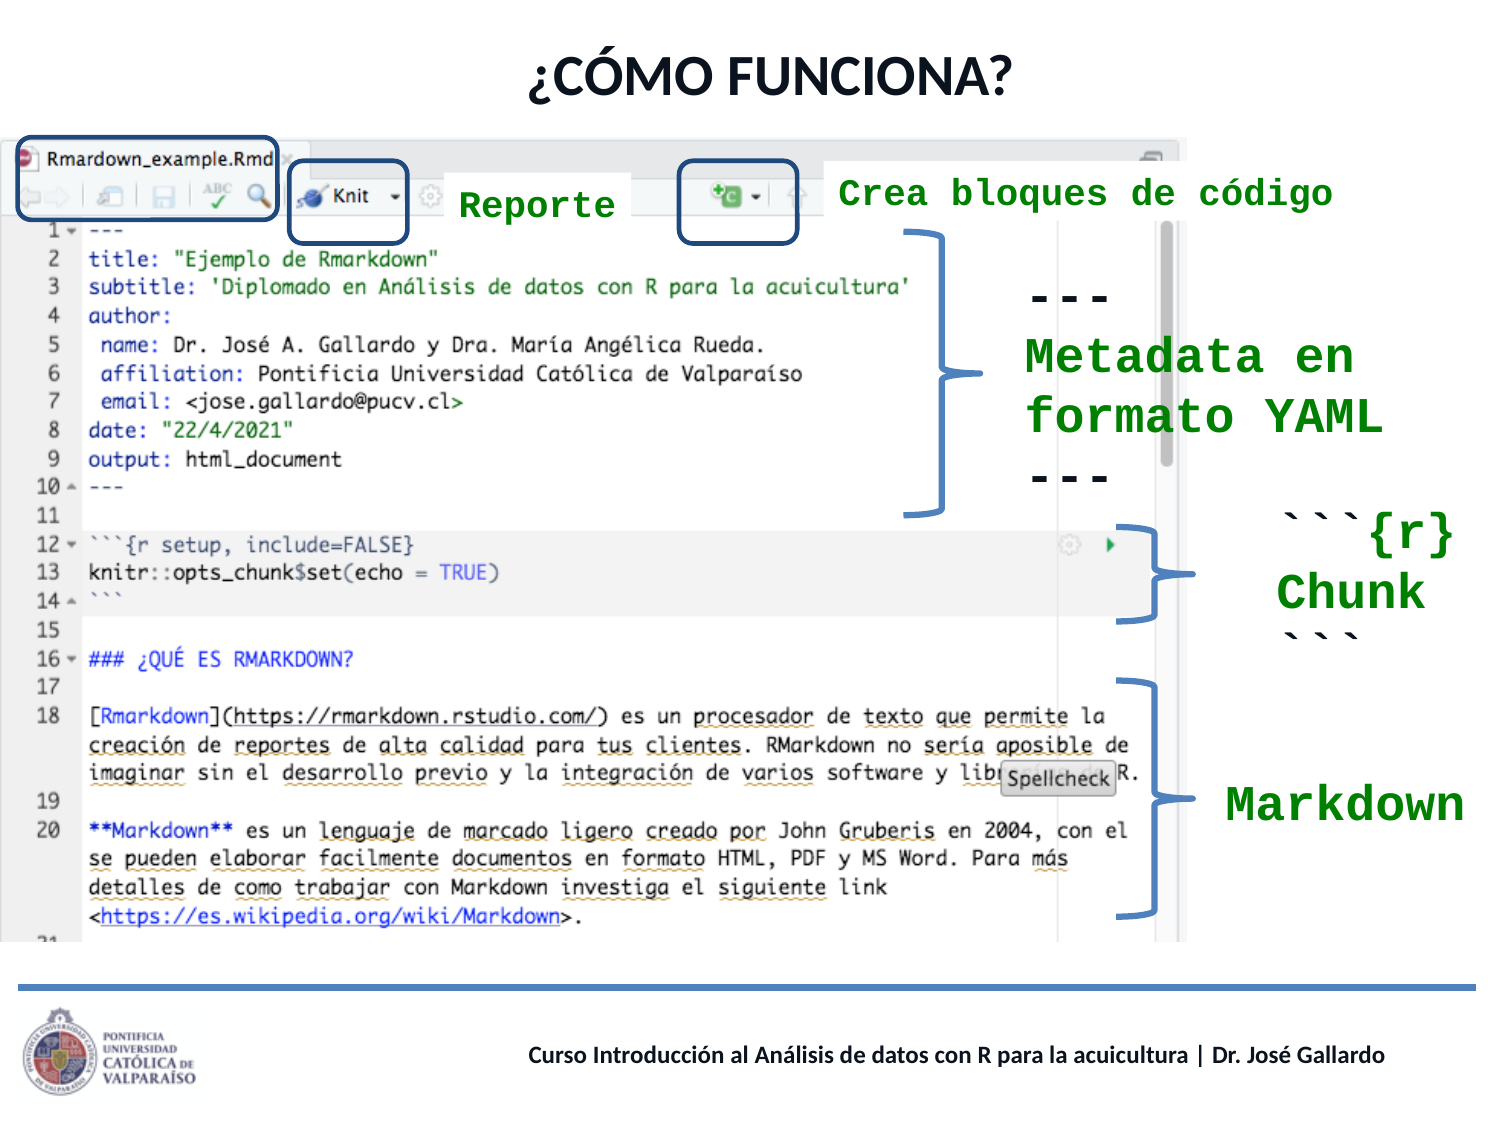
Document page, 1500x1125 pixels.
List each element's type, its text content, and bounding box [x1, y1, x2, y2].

picture [17, 1004, 207, 1104]
text_box ¿CÓMO FUNCIONA? [41, 19, 1500, 115]
text_box ```{r} Chunk ``` [1261, 491, 1498, 687]
text_box Crea bloques de código [1191, 160, 1349, 221]
text_box --- Metadata en formato YAML --- [1191, 255, 1471, 511]
picture [0, 136, 1187, 943]
text_box Markdown [1210, 763, 1500, 838]
